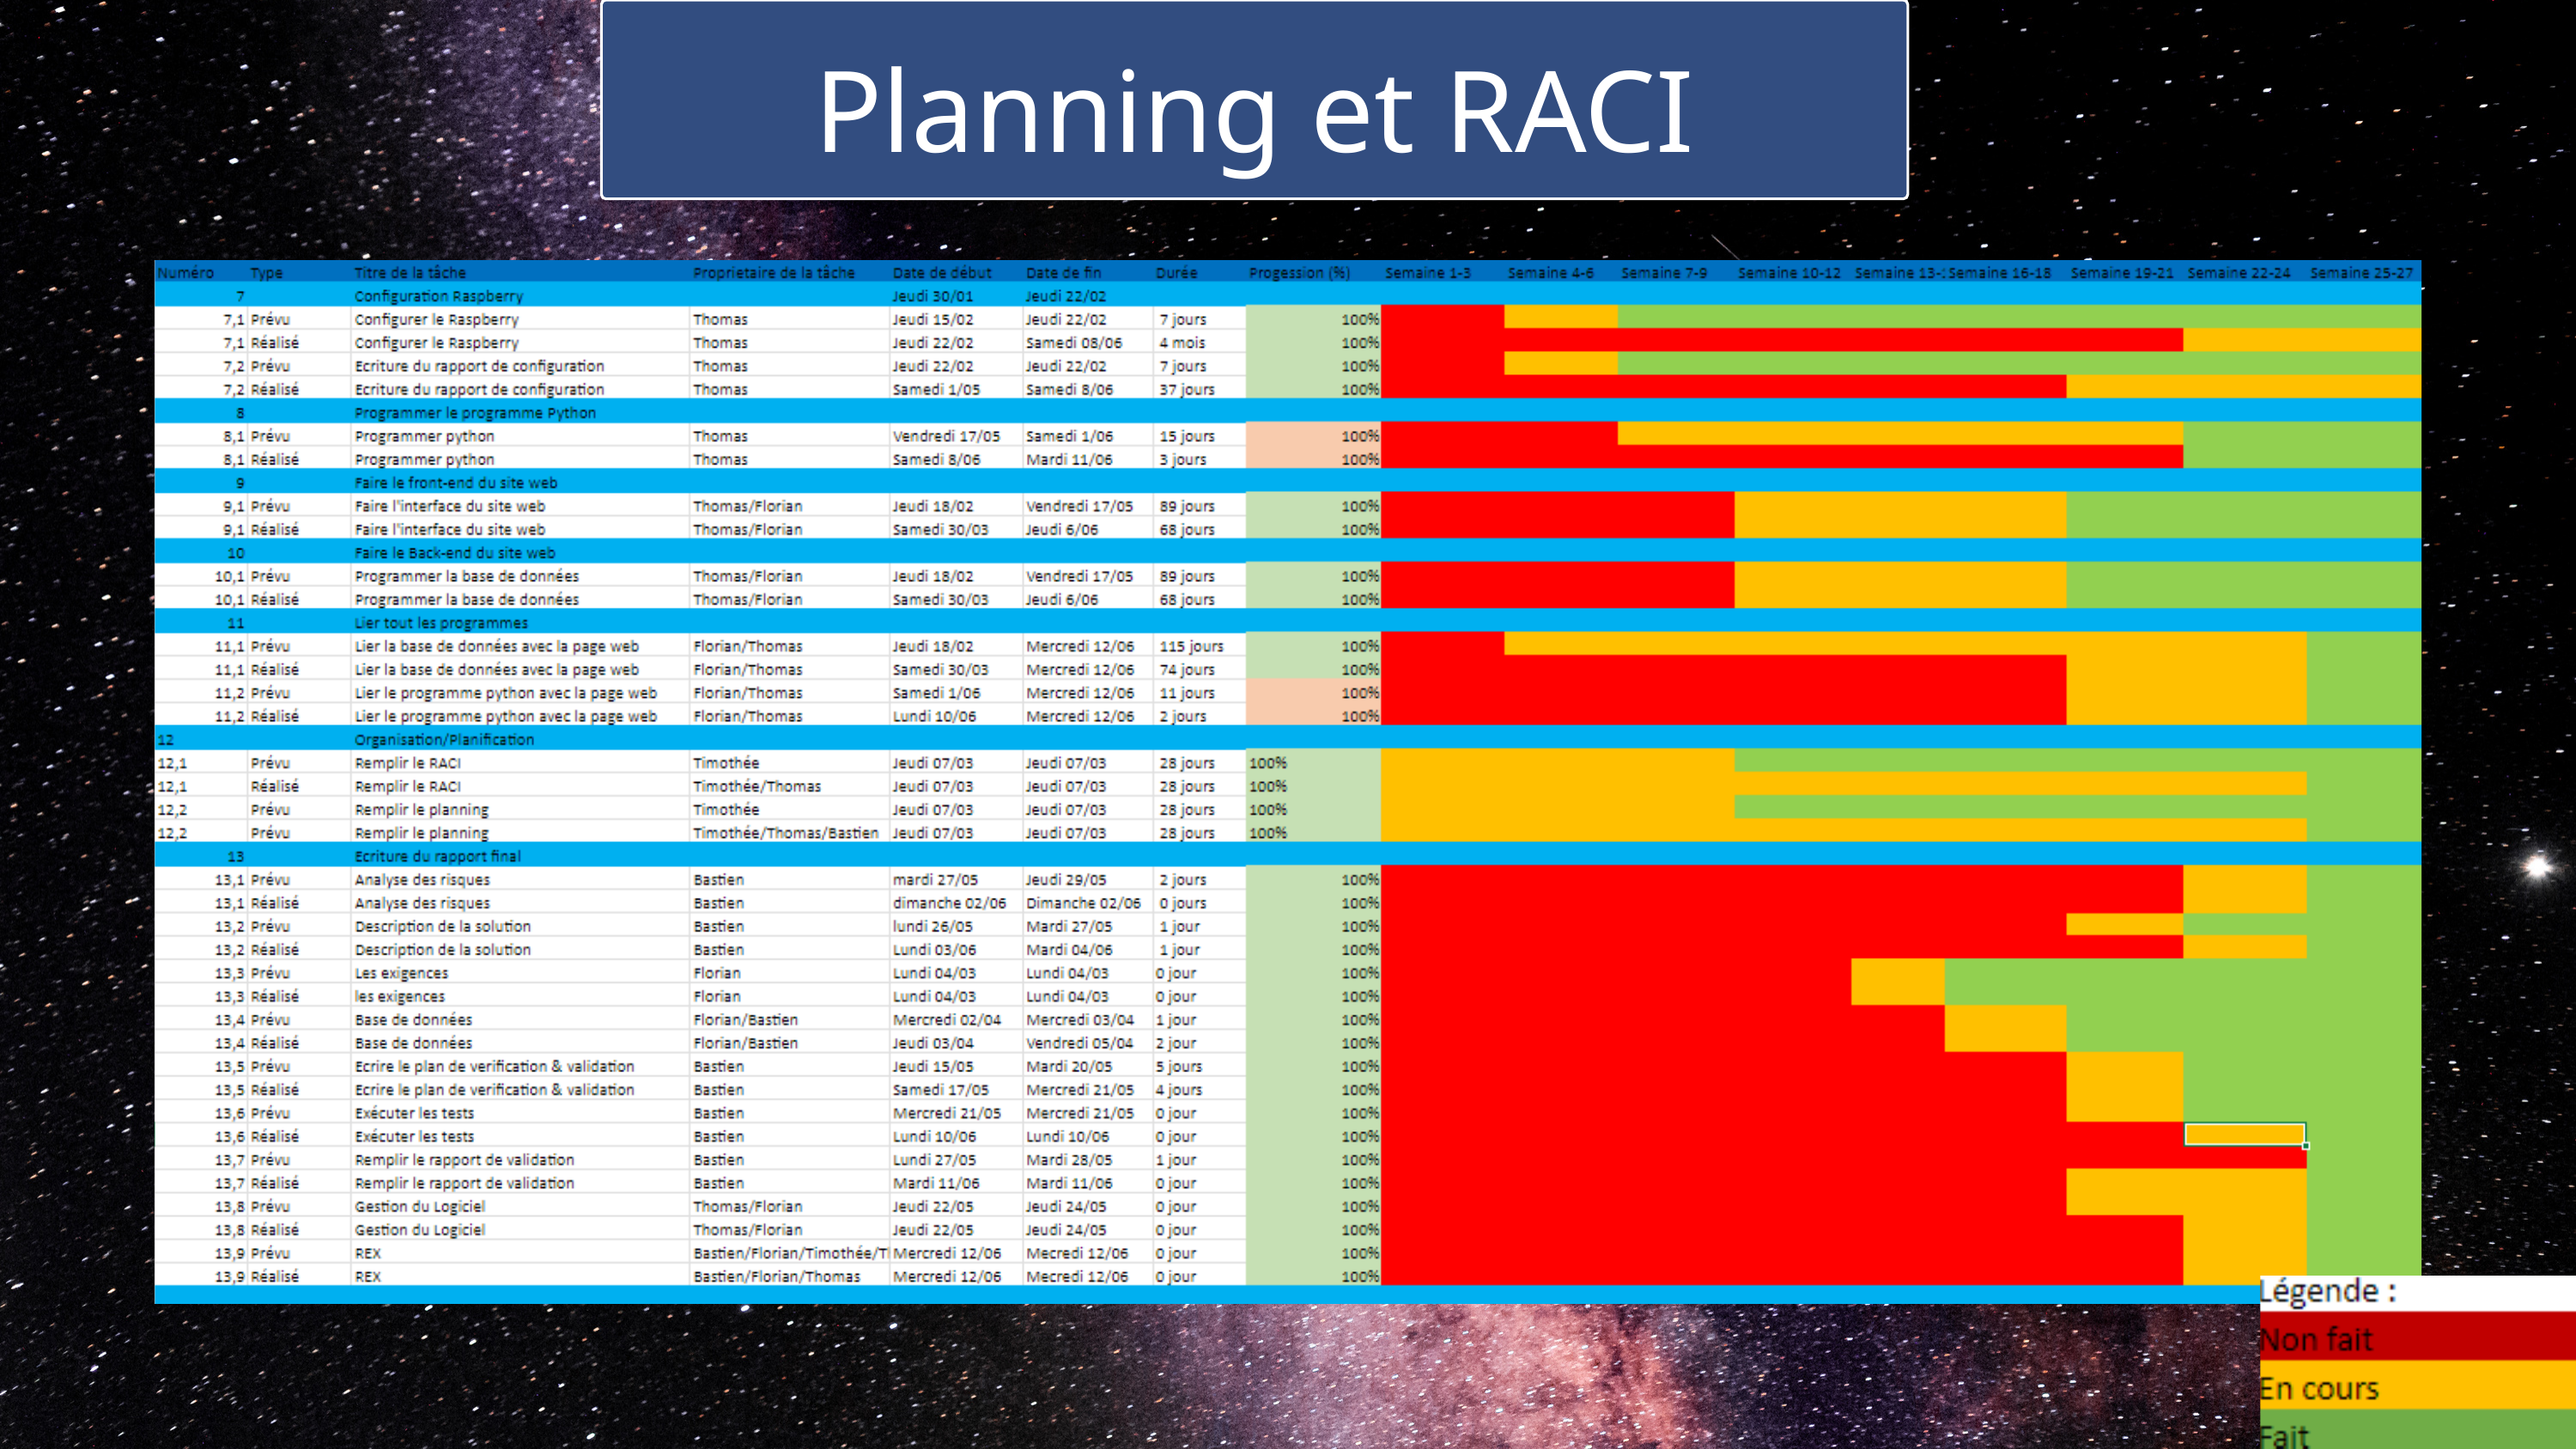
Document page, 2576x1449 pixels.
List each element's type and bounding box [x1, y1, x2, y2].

text_box [2260, 1276, 2576, 1449]
text_box [601, 0, 1909, 199]
text_box [0, 0, 2576, 1449]
text_box [154, 260, 2422, 1304]
